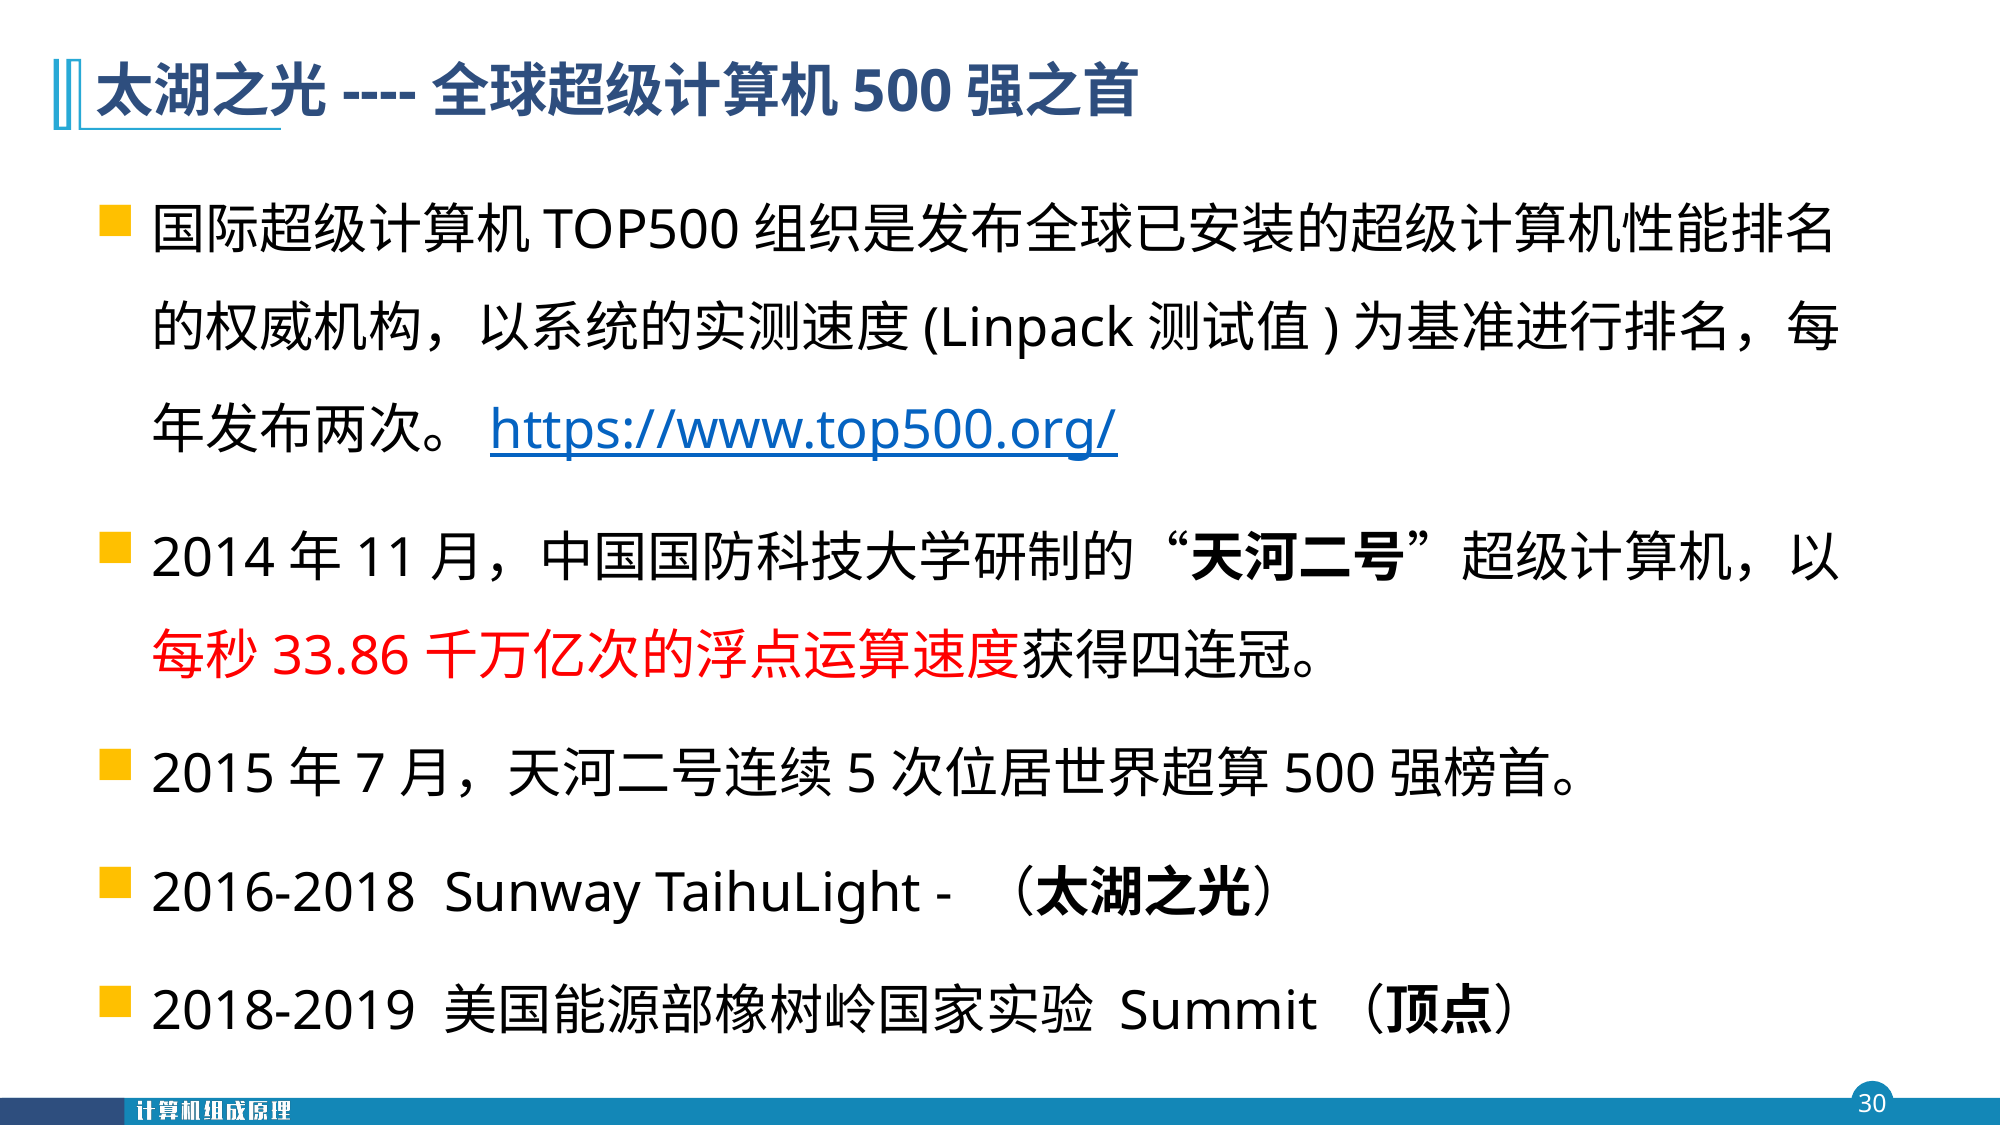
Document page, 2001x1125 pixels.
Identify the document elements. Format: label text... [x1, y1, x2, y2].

list 国际超级计算机TOP500组织是发布全球已安装的超级计算机性能排名的权威机构，以系统的实测速度(Linpack测试值)为基准进行排名，每年发布两次。https://www.top500.org/ 2014年11月，中国国防科技大学研制的“天河二号”超级计算机，以每秒33.86千万亿次的浮点运算速度获得四连冠。 2015年7月，天河二号连续5次位居世界超算500强榜首。 2016-2018 Sunway TaihuLight - （太湖之光） 2018-2019 美国能源部橡树岭国家实验 Summit（顶点） [80, 154, 1903, 1080]
title 太湖之光----全球超级计算机500强之首 [80, 42, 1805, 144]
